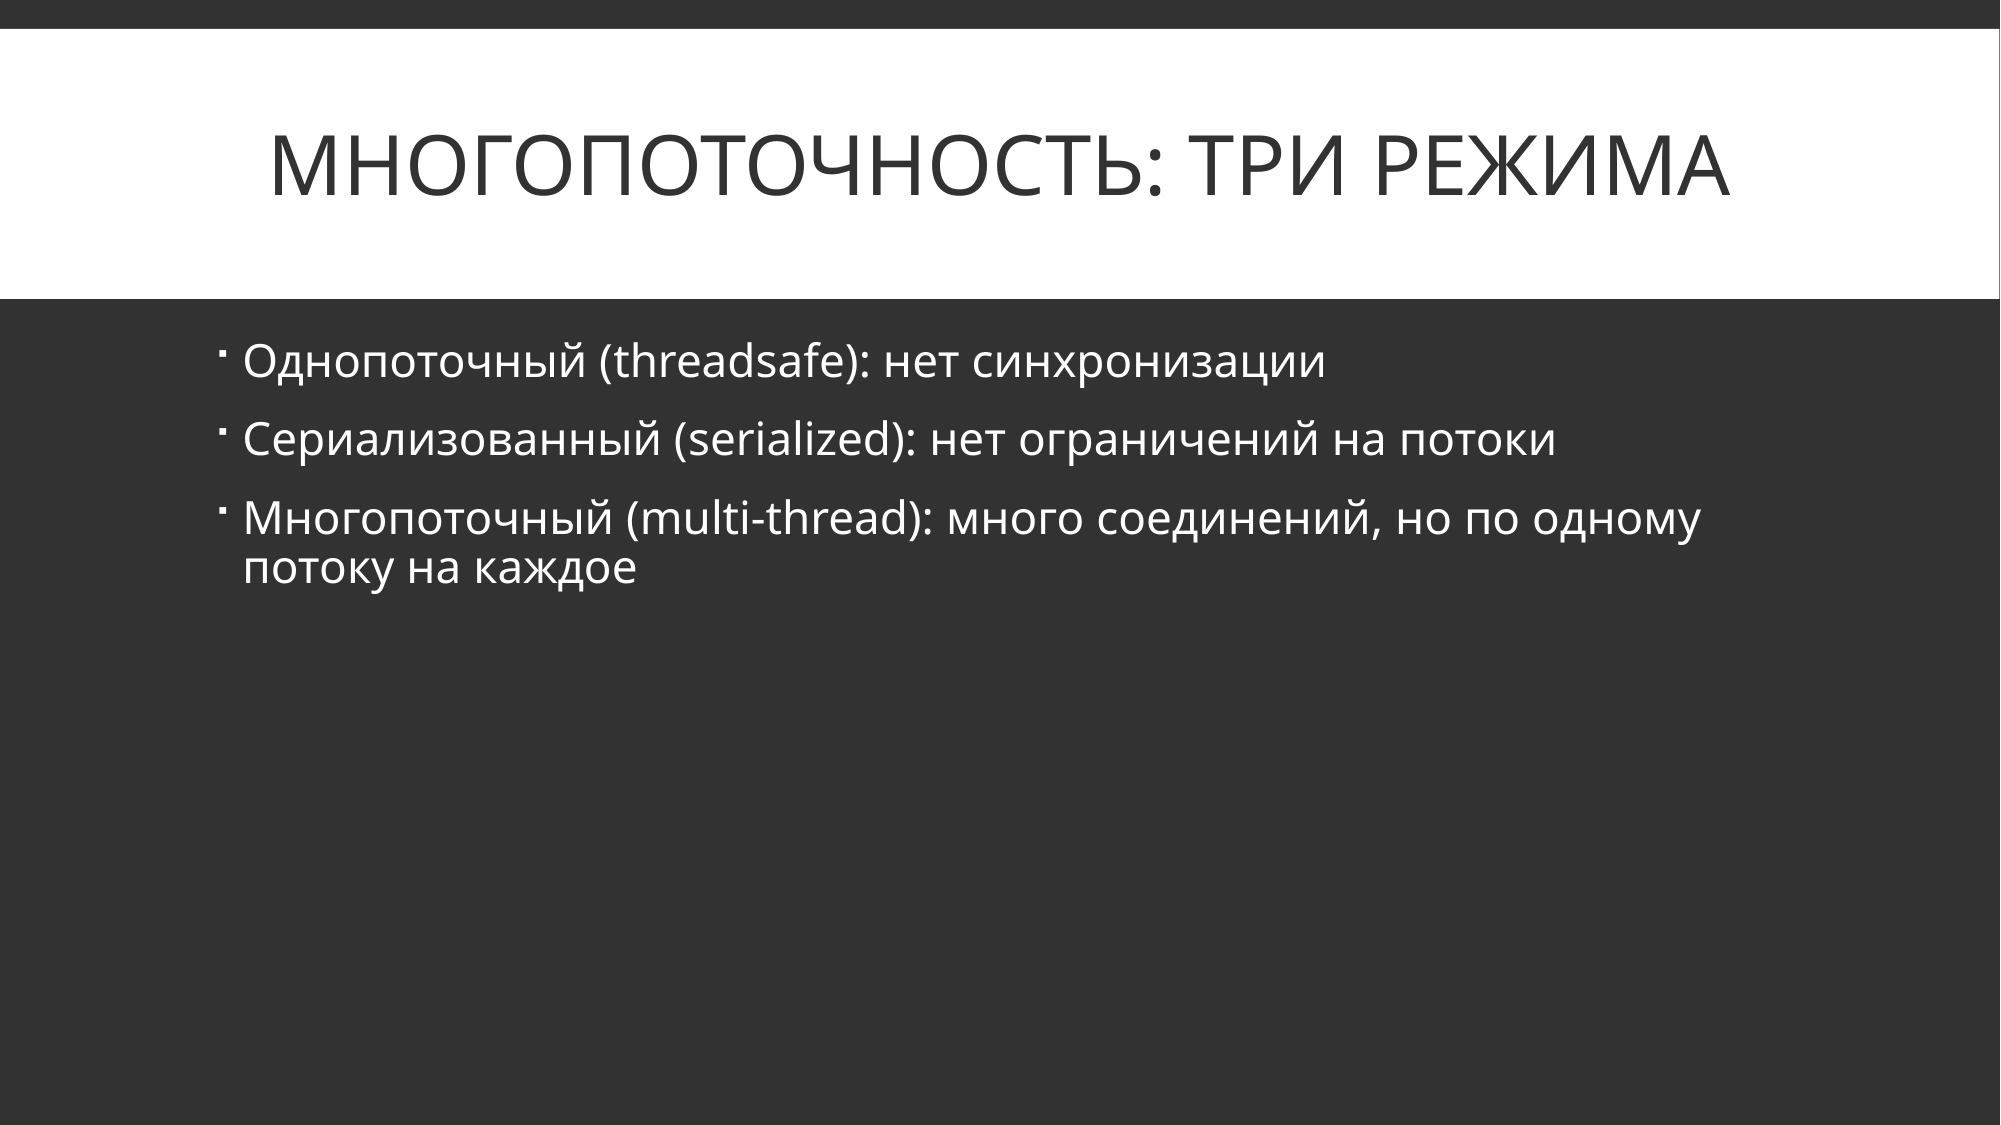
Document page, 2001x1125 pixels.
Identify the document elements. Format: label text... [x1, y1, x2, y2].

title МНОГОПОТОЧНОСТЬ: ТРИ РЕЖИМА [197, 46, 1803, 295]
list Однопоточный (threadsafe): нет синхронизации Сериализованный (serialized): нет ограничений на потоки Многопоточный (multi-thread): много соединений, но по одному потоку на каждое [197, 329, 1803, 1020]
